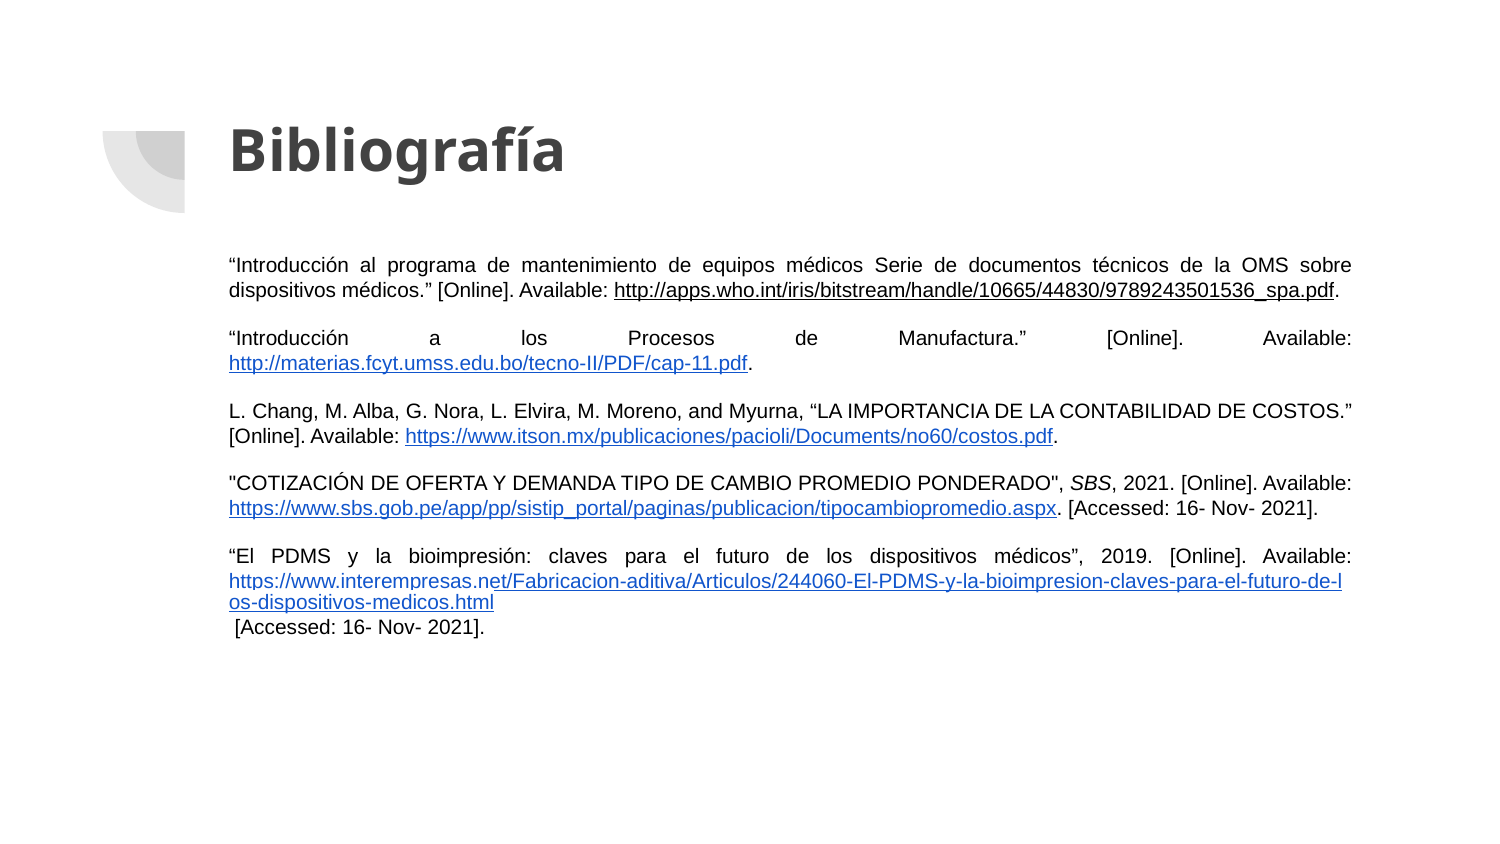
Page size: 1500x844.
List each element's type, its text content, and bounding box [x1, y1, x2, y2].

title Bibliografía [213, 98, 1368, 236]
list “Introducción al programa de mantenimiento de equipos médicos Serie de documentos técnicos de la OMS sobre dispositivos médicos.” [Online]. Available: http://apps.who.int/iris/bitstream/handle/10665/44830/9789243501536_spa.pdf. “Introducción a los Procesos de Manufactura.” [Online]. Available: http://materias.fcyt.umss.edu.bo/tecno-II/PDF/cap-11.pdf. L. Chang, M. Alba, G. Nora, L. Elvira, M. Moreno, and Myurna, “LA IMPORTANCIA DE LA CONTABILIDAD DE COSTOS.” [Online]. Available: https://www.itson.mx/publicaciones/pacioli/Documents/no60/costos.pdf. "COTIZACIÓN DE OFERTA Y DEMANDA TIPO DE CAMBIO PROMEDIO PONDERADO", SBS, 2021. [Online]. Available: https://www.sbs.gob.pe/app/pp/sistip_portal/paginas/publicacion/tipocambiopromedio.aspx. [Accessed: 16- Nov- 2021]. “El PDMS y la bioimpresión: claves para el futuro de los dispositivos médicos”, 2019. [Online]. Available: https://www.interempresas.net/Fabricacion-aditiva/Articulos/244060-El-PDMS-y-la-bioimpresion-claves-para-el-futuro-de-los-dispositivos-medicos.html [Accessed: 16- Nov- 2021]. [213, 236, 1368, 654]
